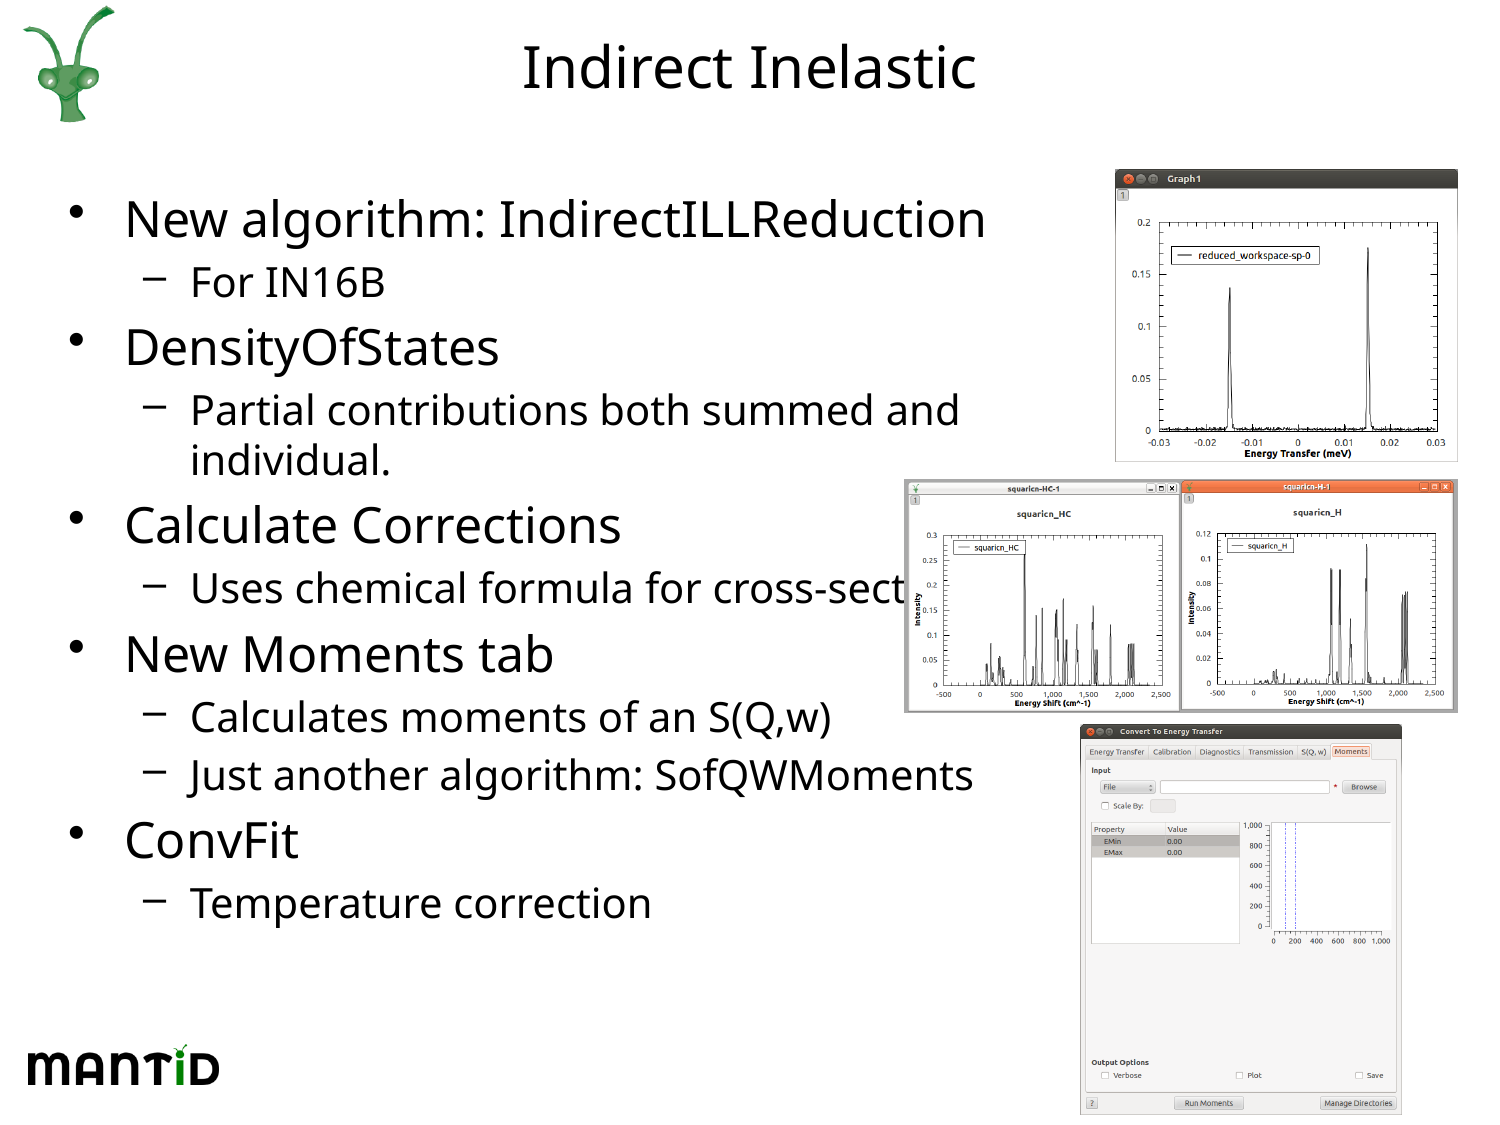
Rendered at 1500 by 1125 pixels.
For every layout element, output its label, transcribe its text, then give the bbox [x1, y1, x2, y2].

picture [904, 479, 1458, 714]
title Indirect Inelastic [75, 0, 1425, 160]
list New algorithm: IndirectILLReduction For IN16B DensityOfStates Partial contributions both summed and individual. Calculate Corrections Uses chemical formula for cross-sections New Moments tab Calculates moments of an S(Q,w) Just another algorithm: SofQWMoments ConvFit Temperature correction [53, 179, 1024, 870]
picture [28, 1044, 219, 1085]
picture [1115, 168, 1458, 462]
picture [1080, 724, 1403, 1116]
picture [0, 0, 75, 127]
